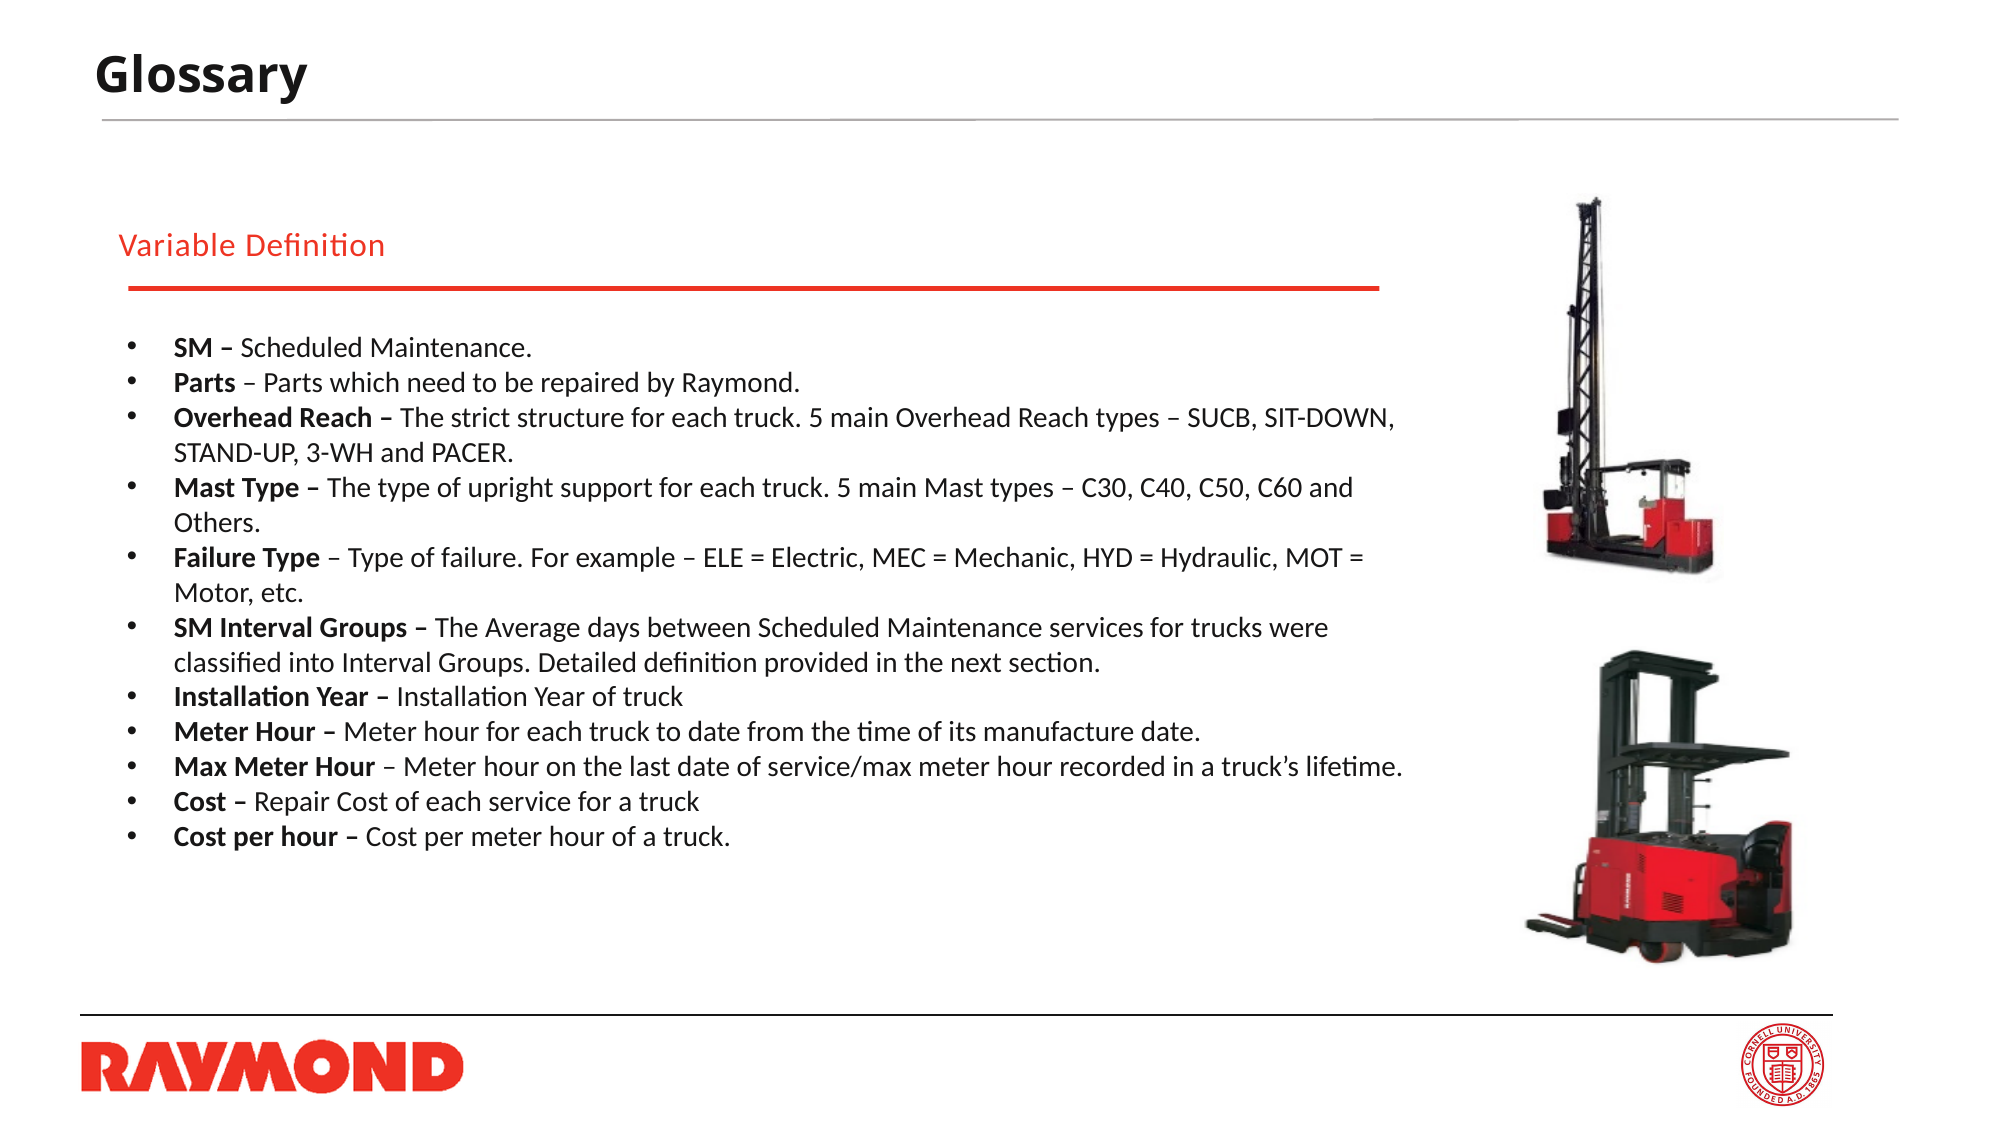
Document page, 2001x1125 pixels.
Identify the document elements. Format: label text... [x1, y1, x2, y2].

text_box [67, 1014, 1834, 1108]
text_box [112, 223, 1459, 902]
picture [1510, 646, 1812, 970]
picture [1532, 193, 1724, 589]
title Glossary [79, 18, 1580, 136]
